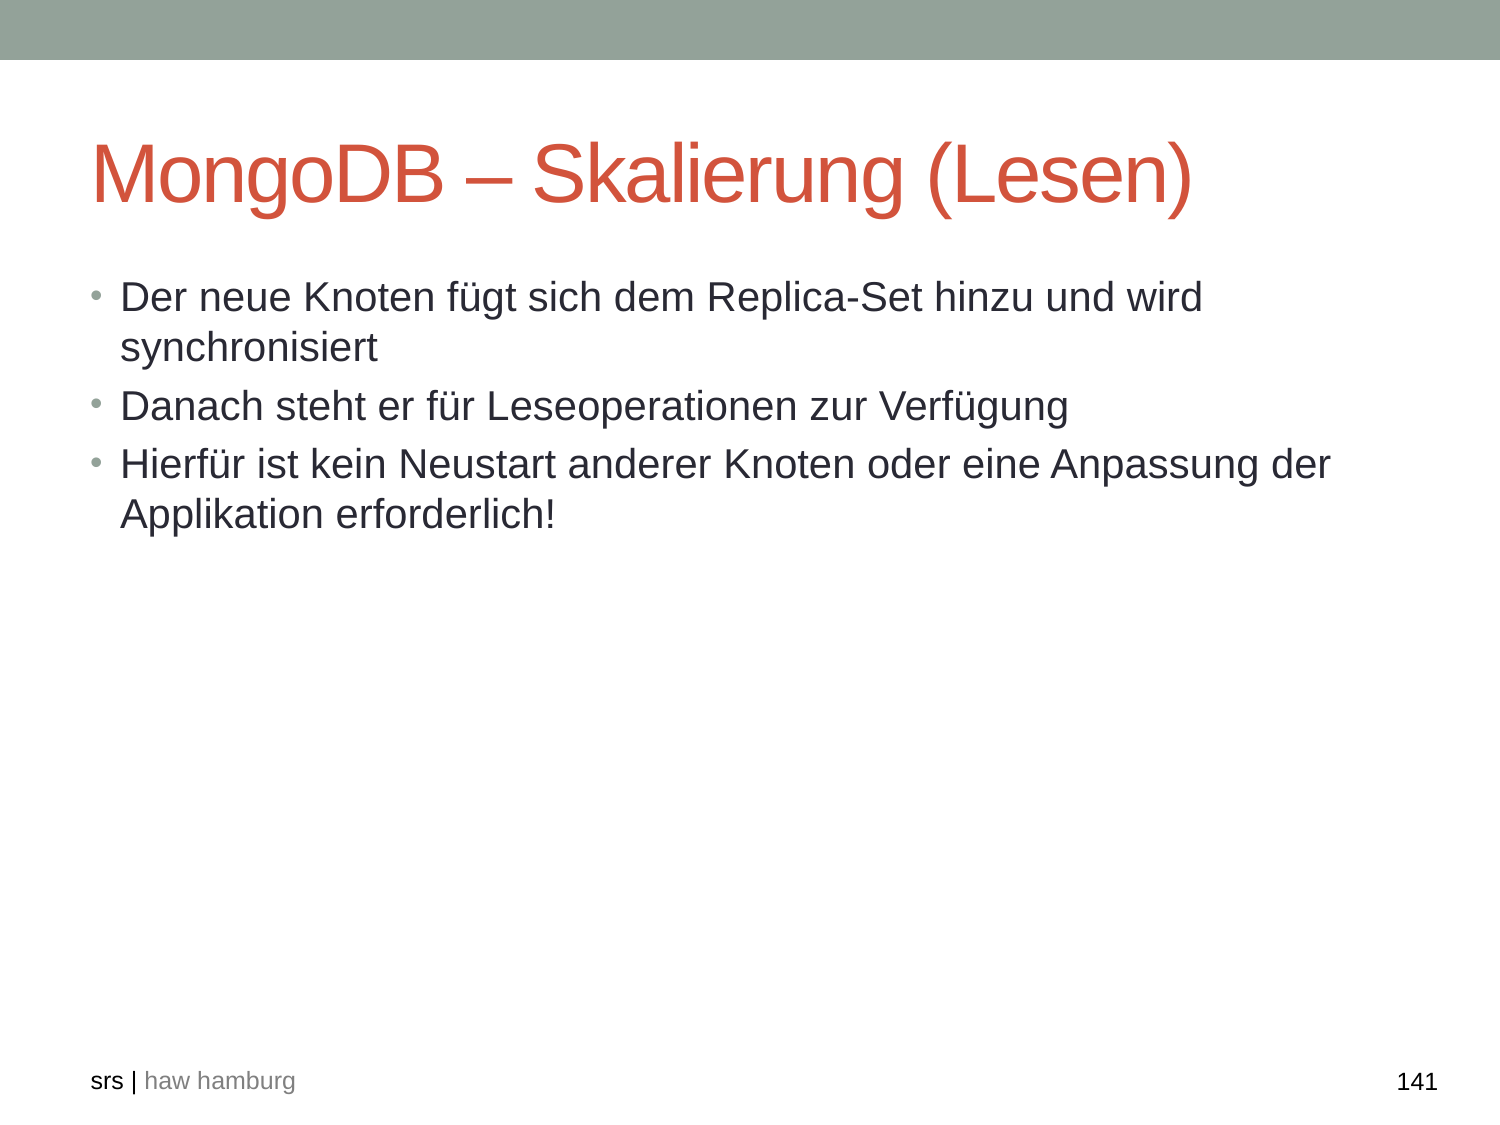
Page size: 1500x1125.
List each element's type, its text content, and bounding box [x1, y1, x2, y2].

title MongoDB – Skalierung (Lesen) [75, 87, 1425, 250]
list Der neue Knoten fügt sich dem Replica-Set hinzu und wird synchronisiert Danach steht er für Leseoperationen zur Verfügung Hierfür ist kein Neustart anderer Knoten oder eine Anpassung der Applikation erforderlich! [75, 262, 1425, 1063]
